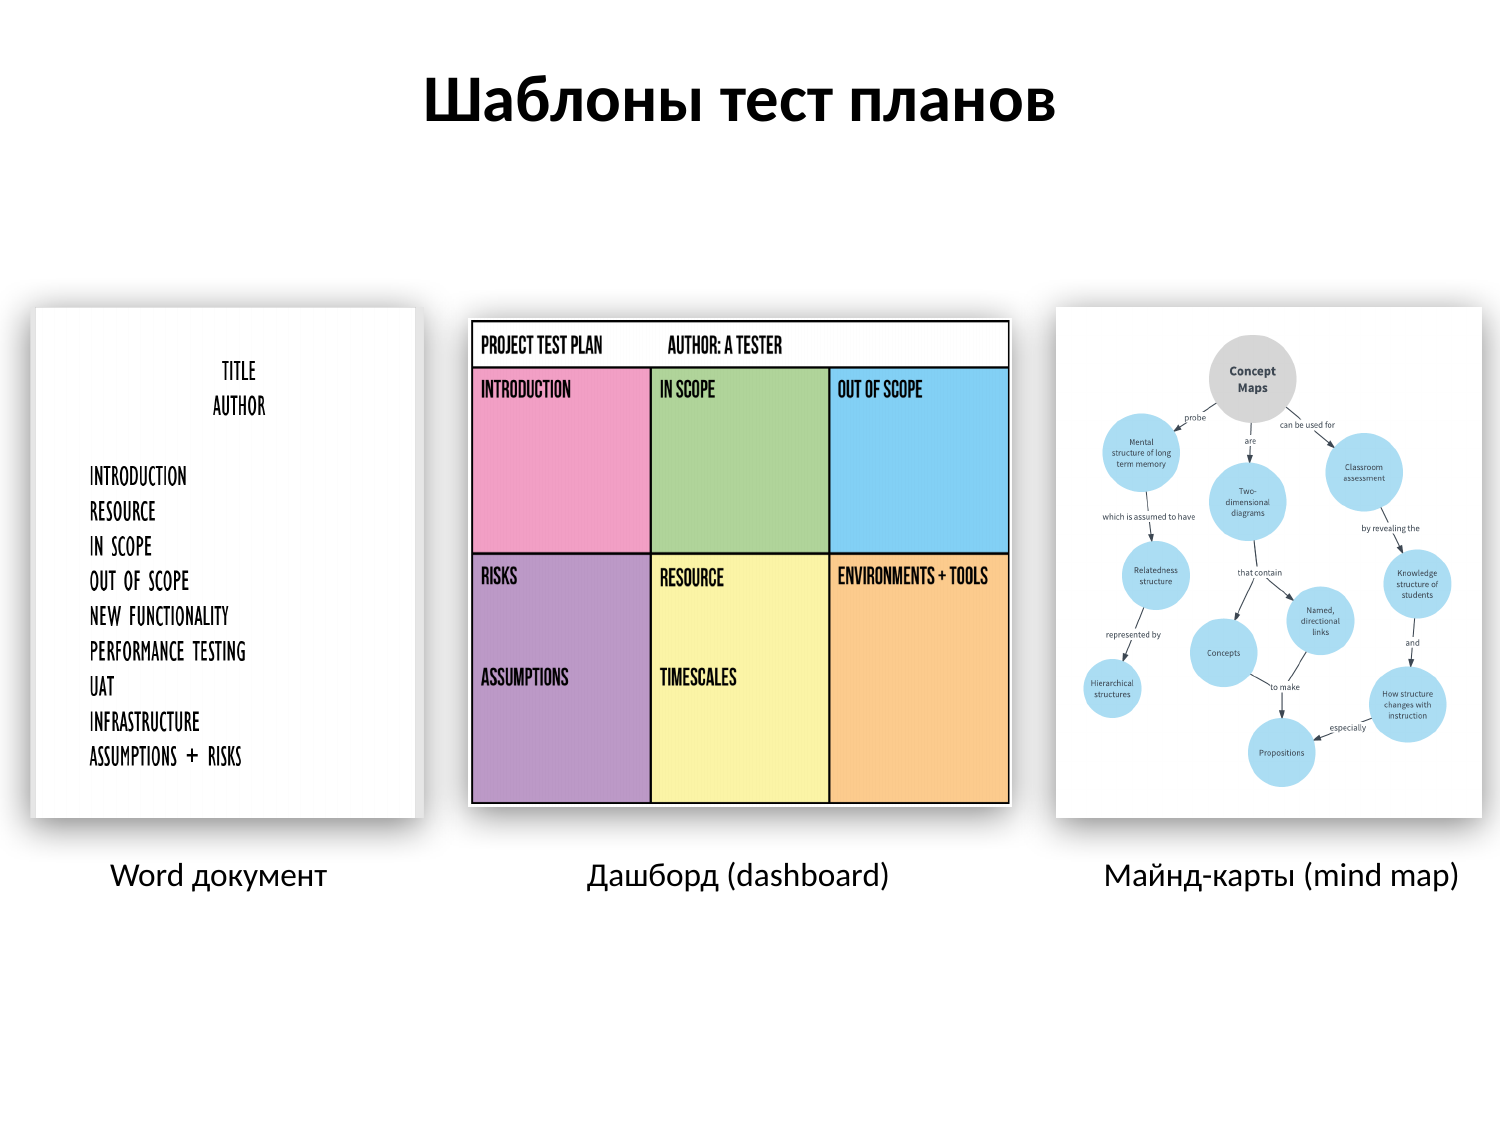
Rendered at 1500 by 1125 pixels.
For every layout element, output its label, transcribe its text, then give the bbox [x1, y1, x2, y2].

picture [30, 306, 425, 819]
text_box Дашборд (dashboard) [579, 849, 899, 902]
picture [468, 317, 1012, 807]
text_box Word документ [102, 849, 336, 902]
text_box Майнд-карты (mind map) [1096, 849, 1469, 902]
picture [1055, 306, 1482, 819]
text_box Шаблоны тест планов [50, 47, 1446, 143]
